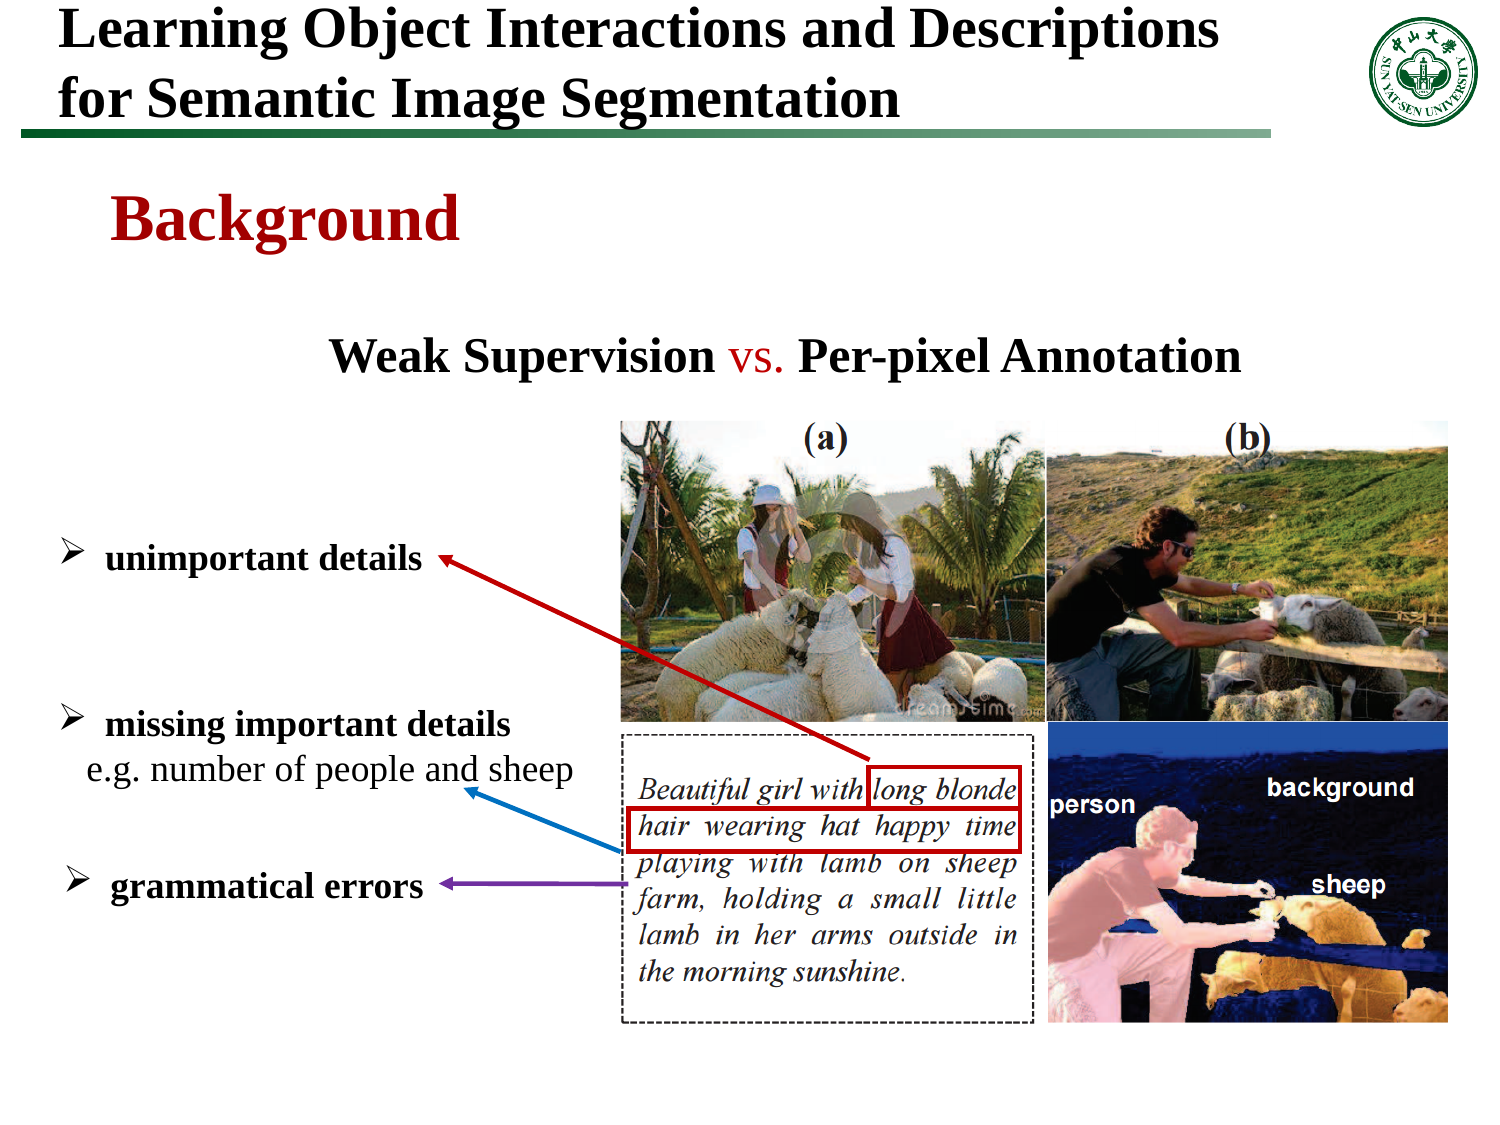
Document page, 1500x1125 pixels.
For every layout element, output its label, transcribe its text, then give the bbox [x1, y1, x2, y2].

text_box unimportant details [43, 525, 438, 586]
text_box Learning Object Interactions and Descriptions for Semantic Image Segmentation [43, 0, 1466, 137]
text_box grammatical errors [48, 853, 439, 914]
text_box Background [95, 166, 1475, 262]
text_box Weak Supervision vs. Per-pixel Annotation [148, 315, 1423, 390]
picture [615, 418, 1451, 1026]
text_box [439, 555, 870, 760]
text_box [463, 787, 621, 852]
text_box missing important details e.g. number of people and sheep [43, 691, 590, 797]
picture [1350, 0, 1500, 140]
